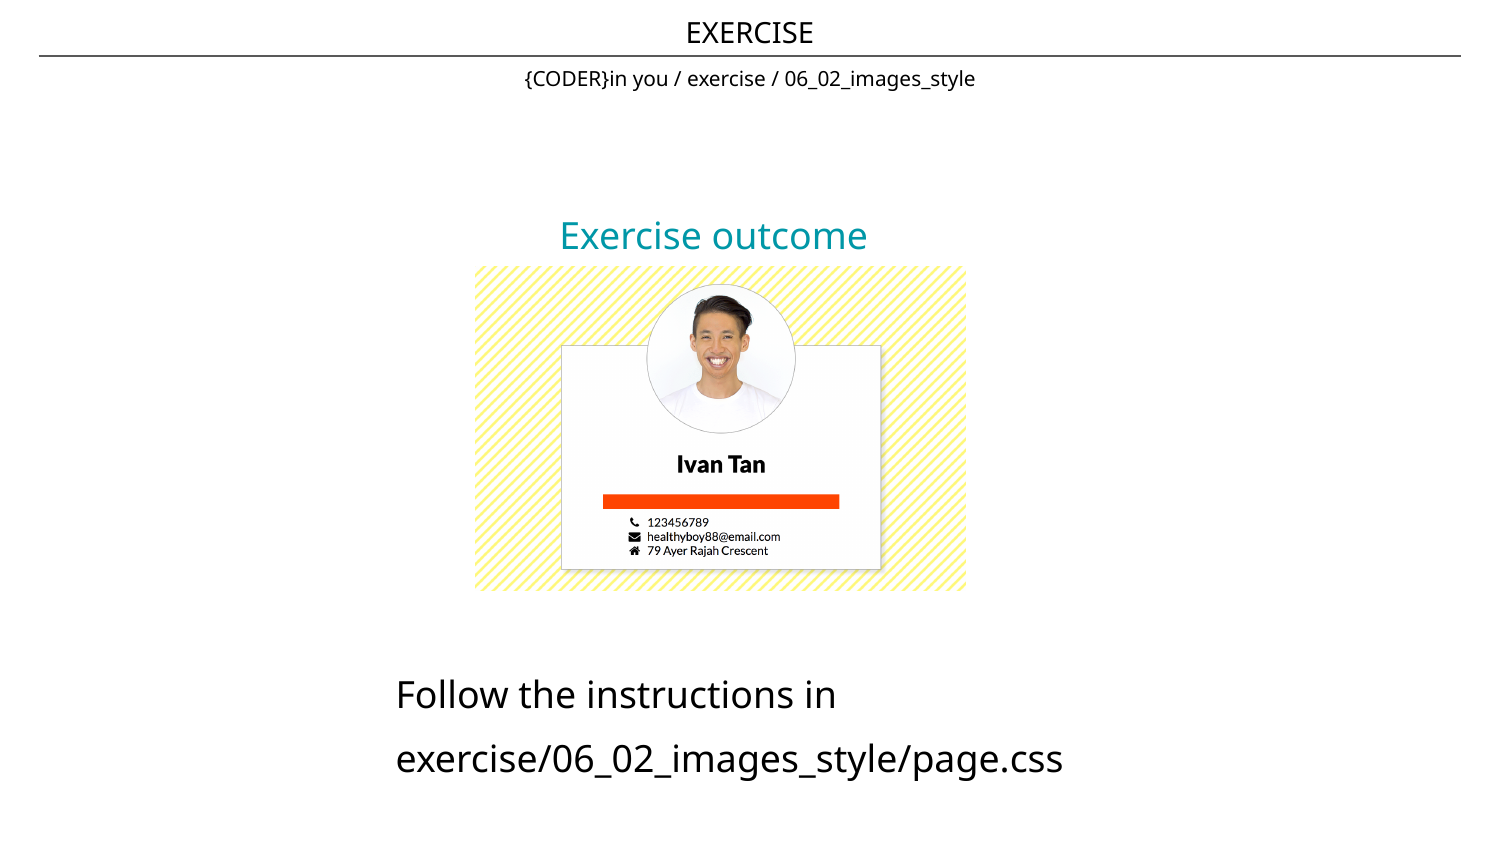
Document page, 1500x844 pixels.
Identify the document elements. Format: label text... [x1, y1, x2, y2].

text_box Follow the instructions in exercise/06_02_images_style/page.css [380, 626, 1150, 805]
title {CODER}in you / exercise / 06_02_images_style [475, 65, 1025, 106]
text_box Exercise outcome [544, 196, 1076, 254]
text_box EXERCISE [475, 0, 1025, 55]
picture [475, 266, 967, 591]
